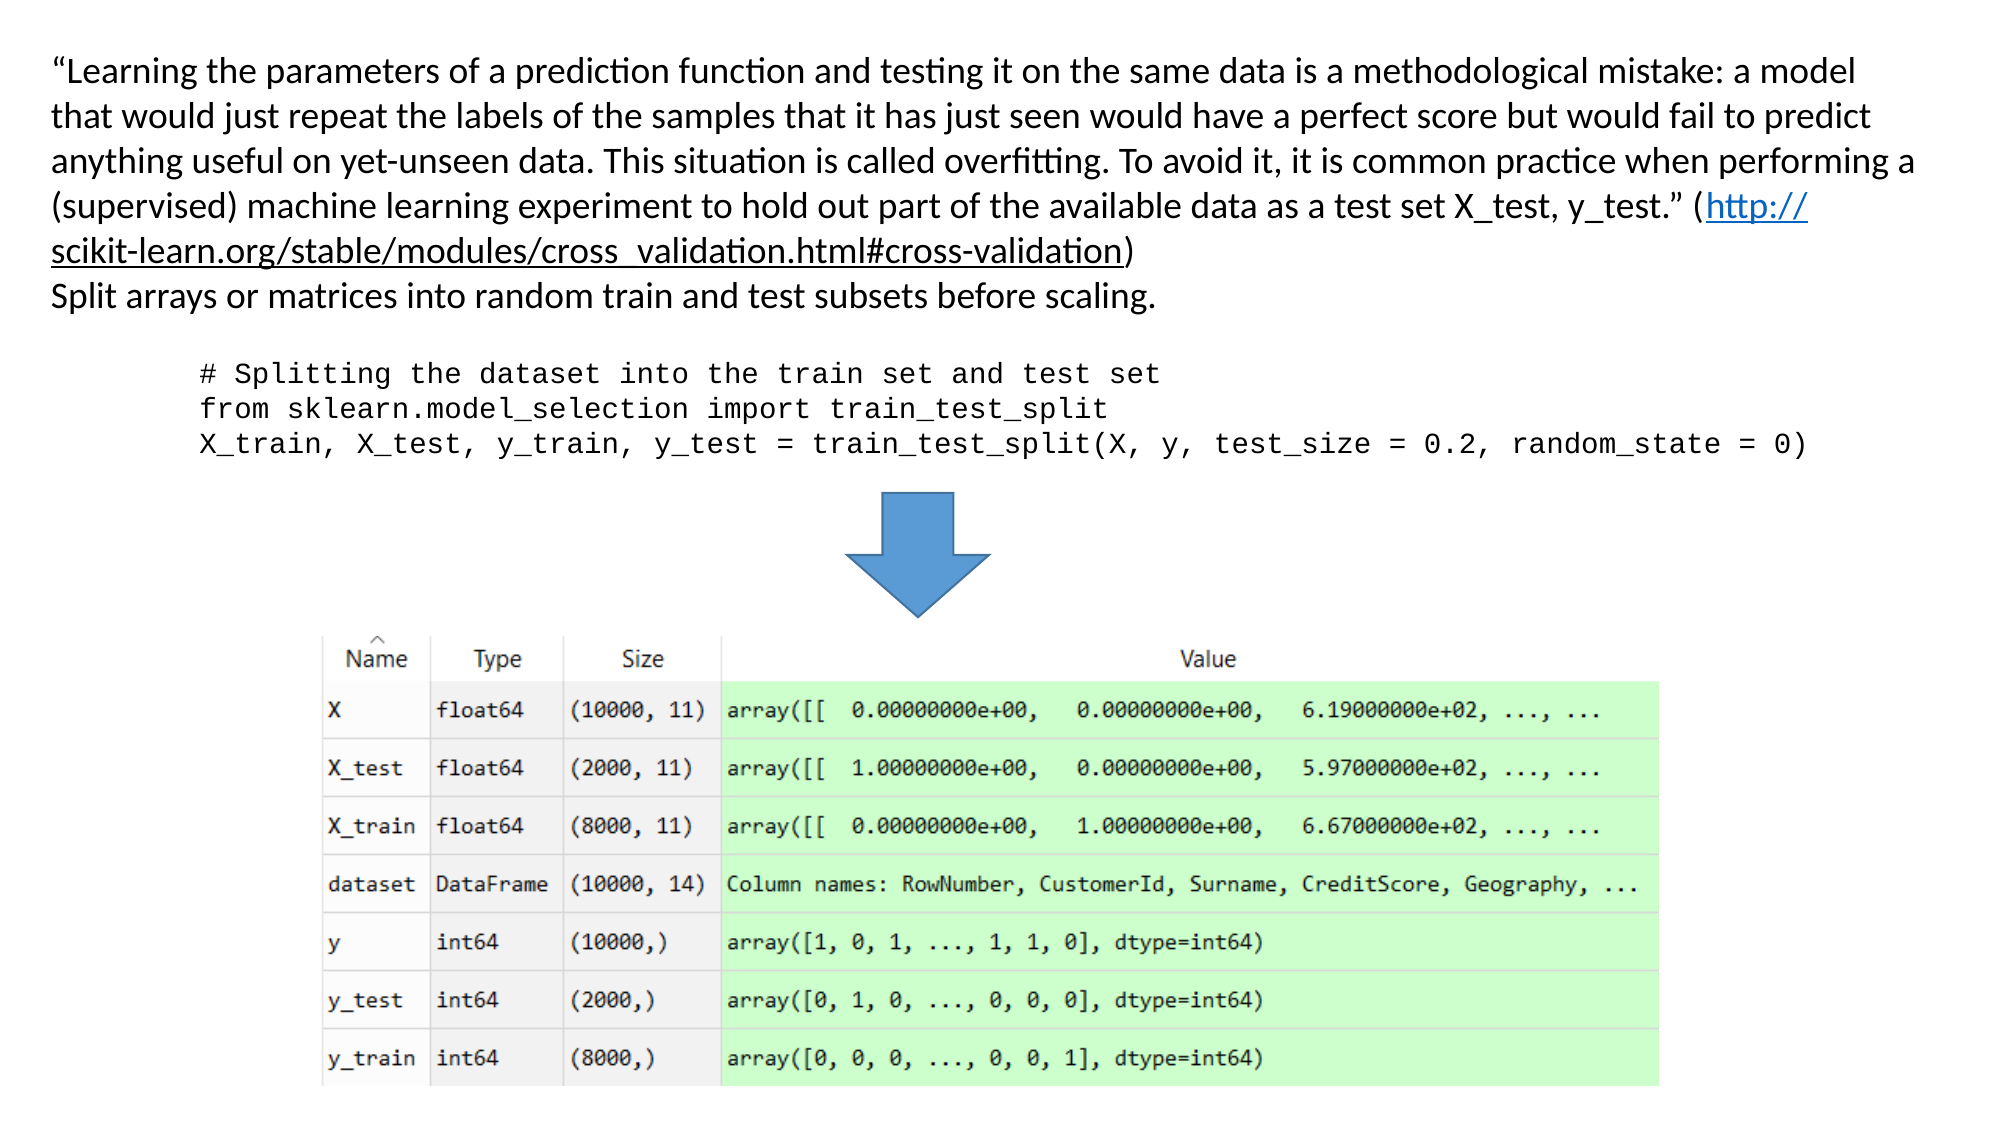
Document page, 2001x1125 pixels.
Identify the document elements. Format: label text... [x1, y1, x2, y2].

text_box “Learning the parameters of a prediction function and testing it on the same data is a methodological mistake: a model that would just repeat the labels of the samples that it has just seen would have a perfect score but would fail to predict anything useful on yet-unseen data. This situation is called overfitting. To avoid it, it is common practice when performing a (supervised) machine learning experiment to hold out part of the available data as a test set X_test, y_test.” (http://scikit-learn.org/stable/modules/cross_validation.html#cross-validation) Split arrays or matrices into random train and test subsets before scaling. [36, 38, 1942, 369]
picture [319, 636, 1659, 1086]
text_box [844, 491, 992, 619]
text_box # Splitting the dataset into the train set and test set from sklearn.model_selection import train_test_split X_train, X_test, y_train, y_test = train_test_split(X, y, test_size = 0.2, random_state = 0) [184, 346, 1825, 467]
